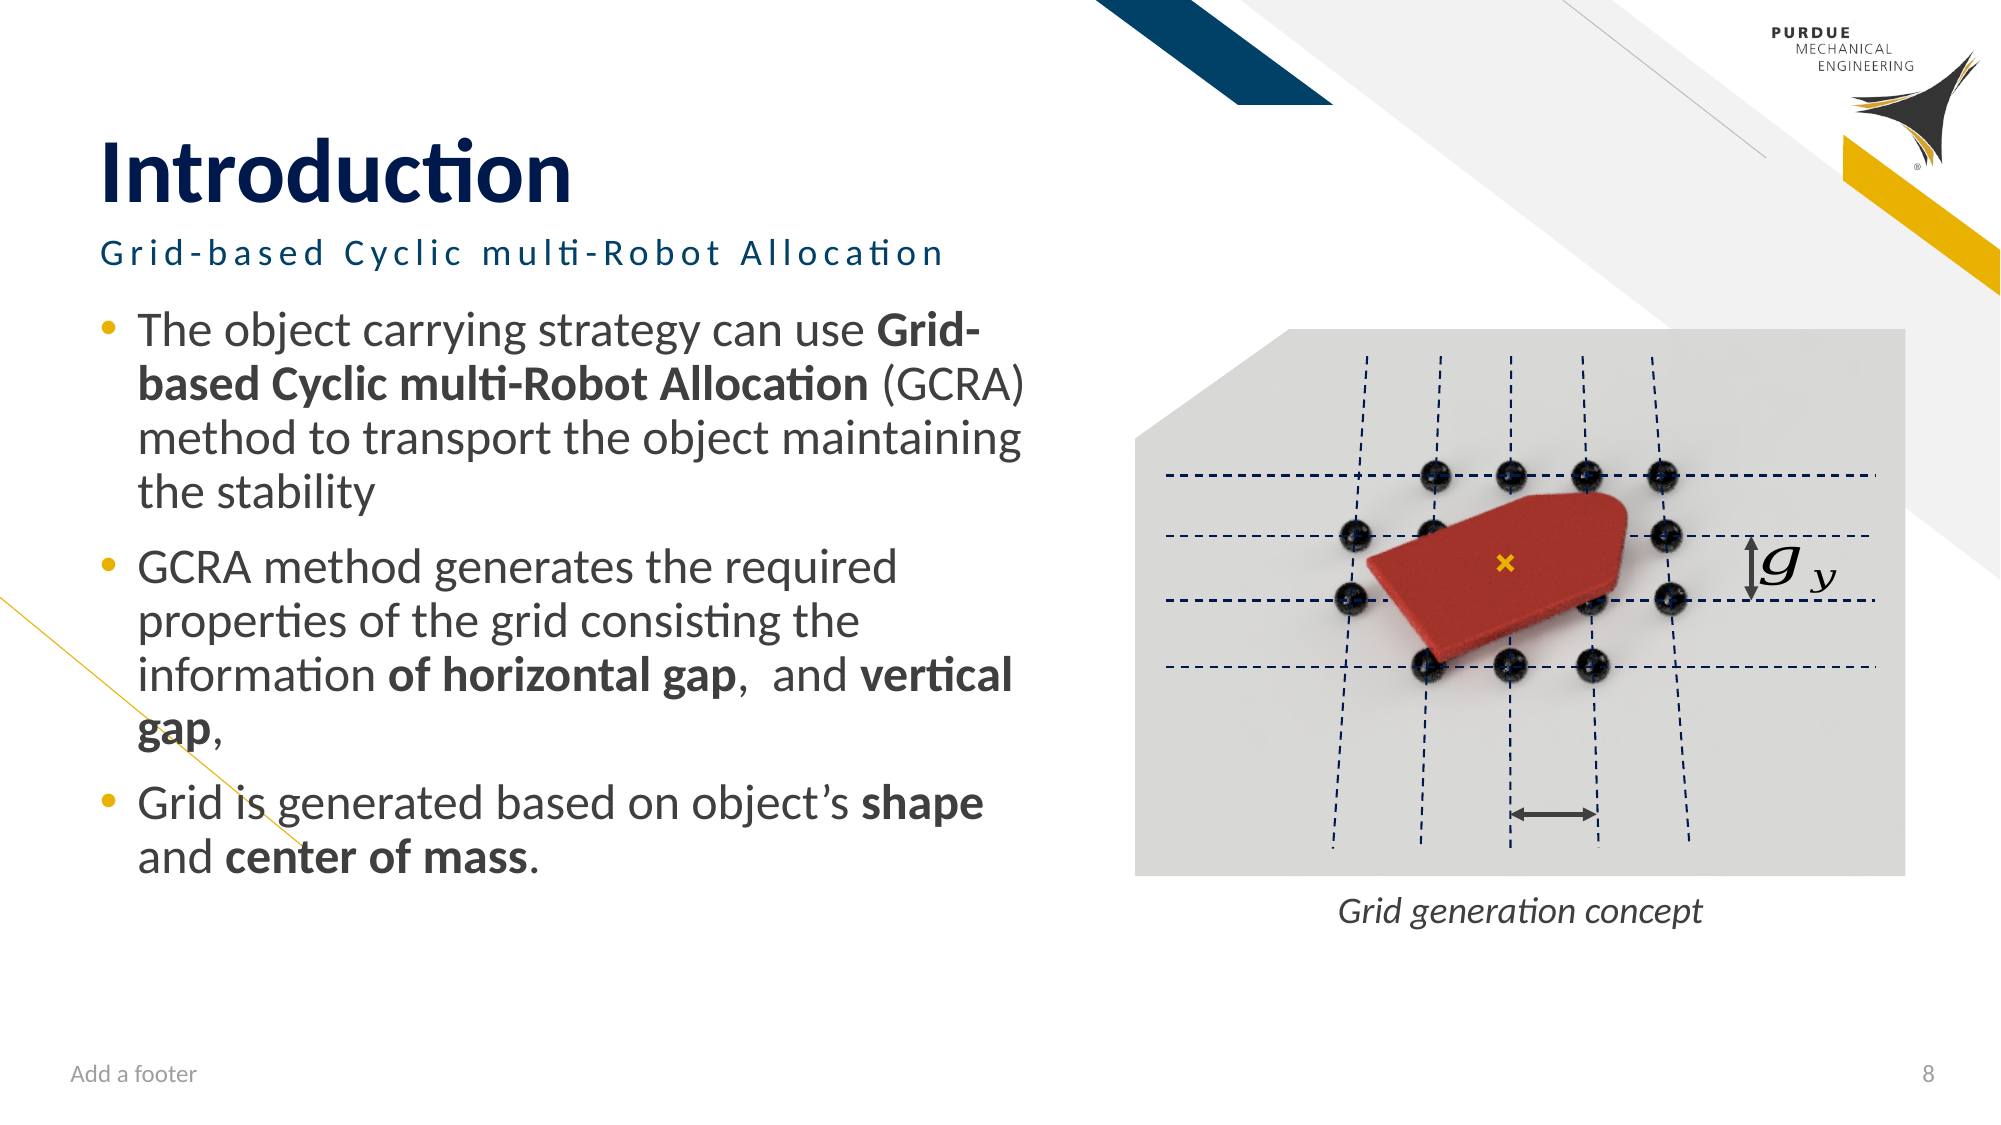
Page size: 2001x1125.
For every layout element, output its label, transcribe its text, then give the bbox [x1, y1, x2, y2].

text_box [1652, 357, 1690, 845]
picture [1135, 329, 1906, 877]
list Grid-based Cyclic multi-Robot Allocation [85, 225, 1521, 326]
text_box Grid generation concept [1323, 878, 1719, 939]
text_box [1582, 356, 1588, 495]
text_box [1498, 555, 1513, 571]
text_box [1420, 647, 1428, 848]
slide_number 8 [1828, 1042, 1950, 1103]
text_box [1591, 601, 1599, 848]
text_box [1433, 356, 1441, 534]
picture [1765, 22, 1988, 186]
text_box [1332, 356, 1368, 849]
title Introduction [85, 34, 1453, 223]
footer Add a footer [55, 1042, 731, 1103]
